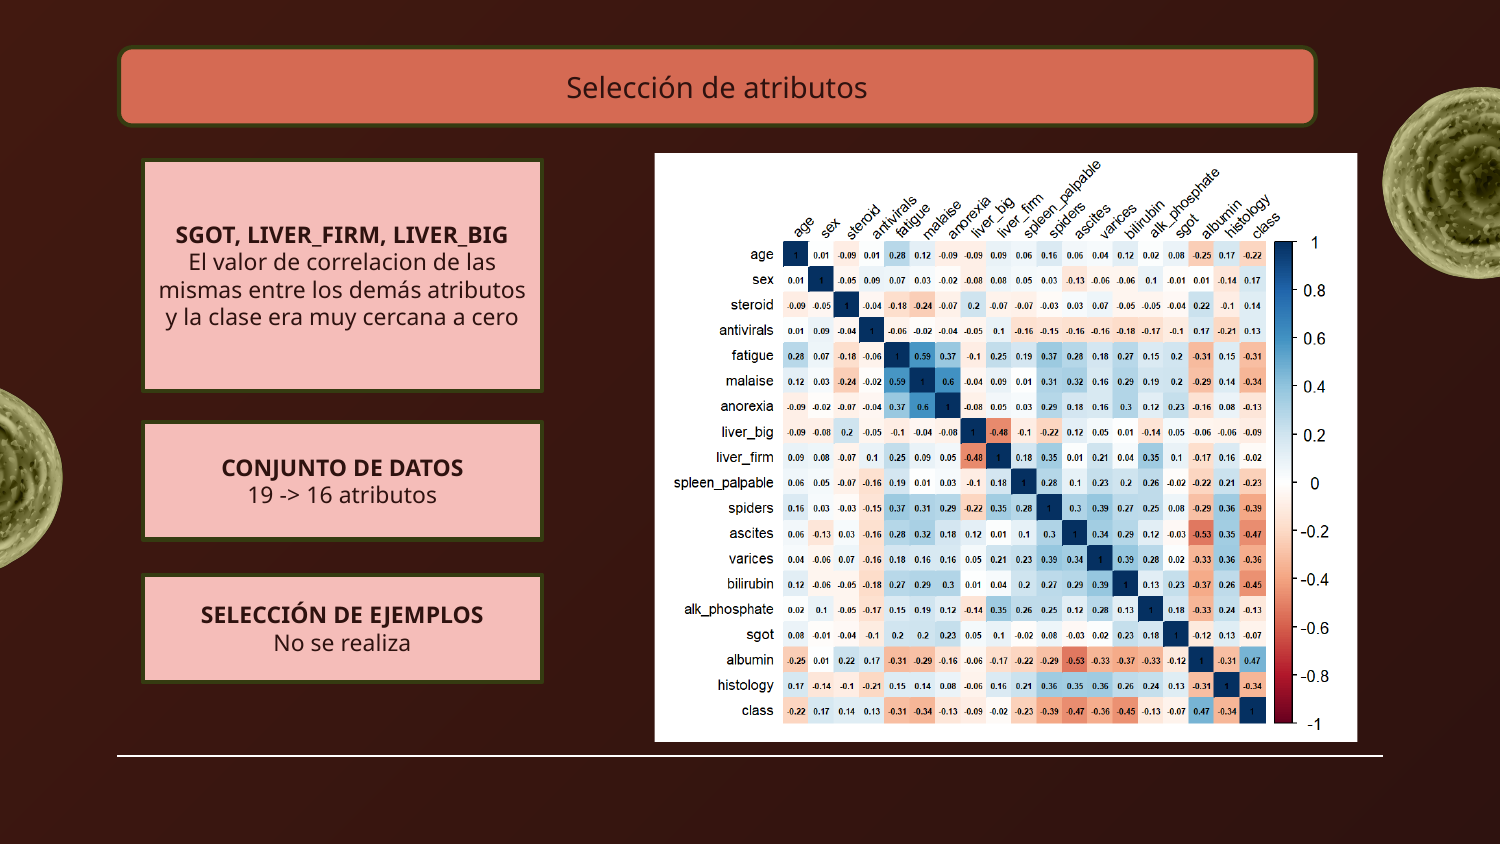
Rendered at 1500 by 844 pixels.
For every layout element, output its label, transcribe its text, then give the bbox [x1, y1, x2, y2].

text_box SELECCIÓN DE EJEMPLOS No se realiza [141, 573, 544, 684]
text_box Selección de atributos [116, 45, 1318, 128]
text_box SGOT, LIVER_FIRM, LIVER_BIG El valor de correlacion de las mismas entre los demás atributos y la clase era muy cercana a cero [141, 158, 544, 393]
text_box CONJUNTO DE DATOS 19 -> 16 atributos [141, 420, 544, 542]
picture [1382, 87, 1500, 279]
picture [654, 153, 1358, 742]
picture [0, 382, 63, 574]
